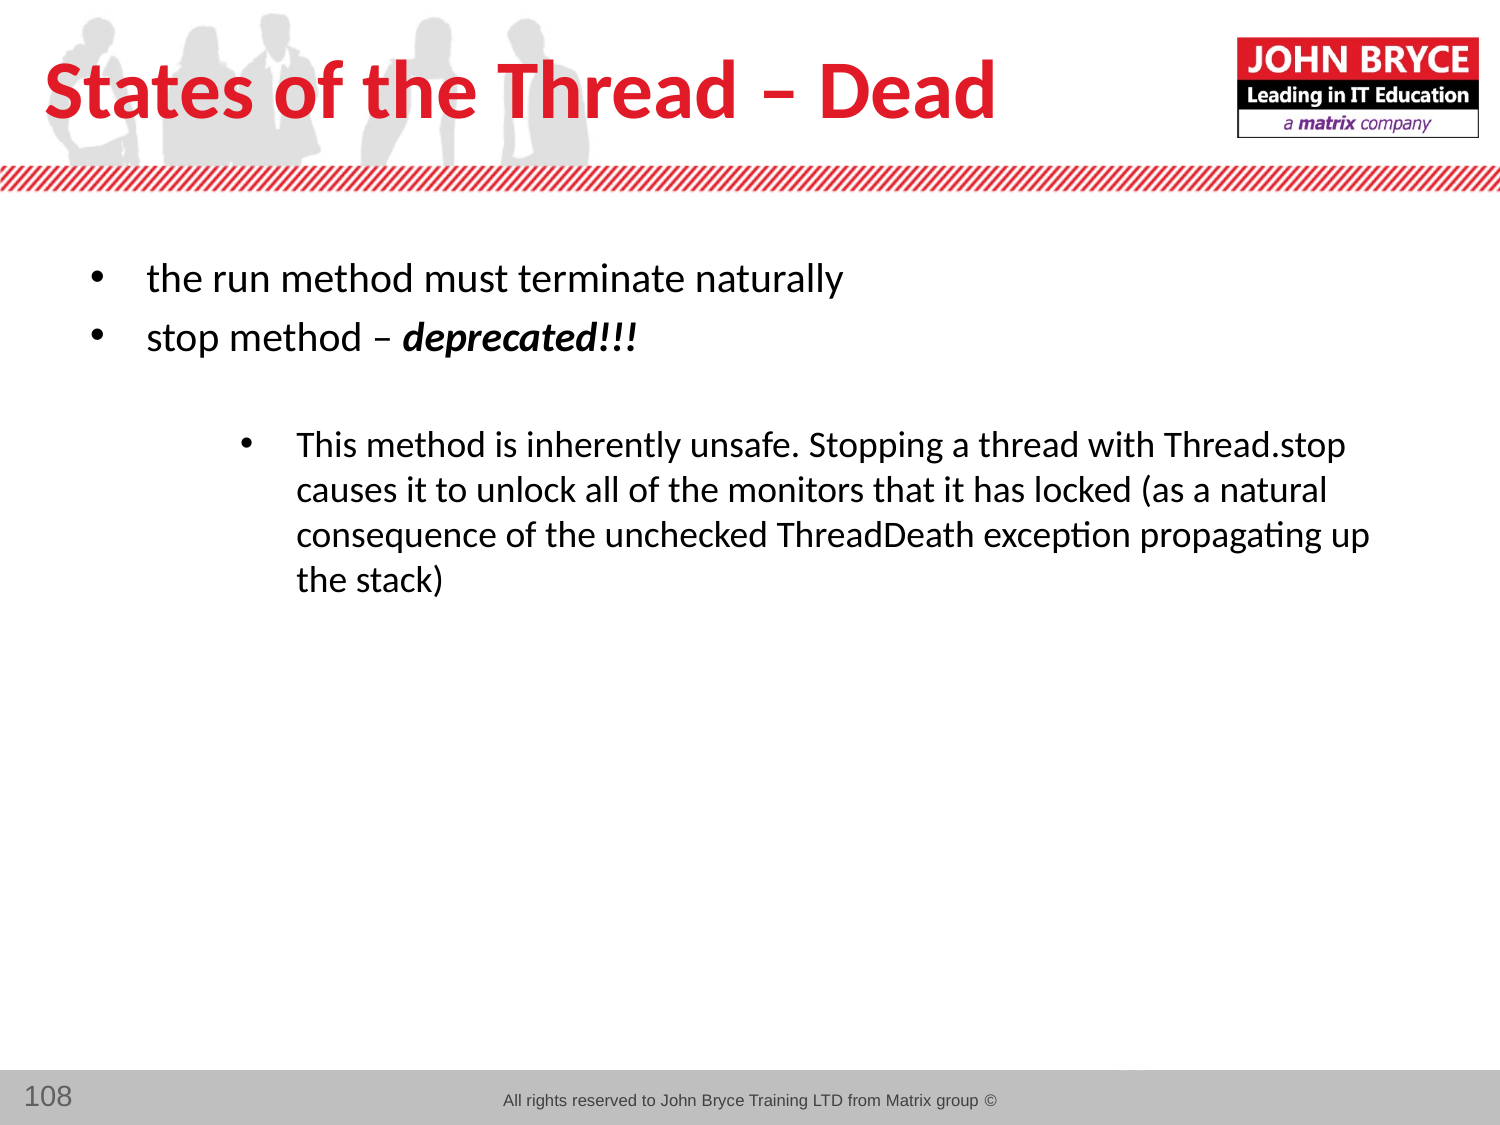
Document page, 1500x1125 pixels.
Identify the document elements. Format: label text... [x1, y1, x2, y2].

list the run method must terminate naturally stop method – deprecated!!! This method is inherently unsafe. Stopping a thread with Thread.stop causes it to unlock all of the monitors that it has locked (as a natural consequence of the unchecked ThreadDeath exception propagating up the stack) [75, 243, 1425, 1047]
title States of the Thread – Dead [29, 21, 1235, 150]
picture [0, 0, 1500, 1070]
